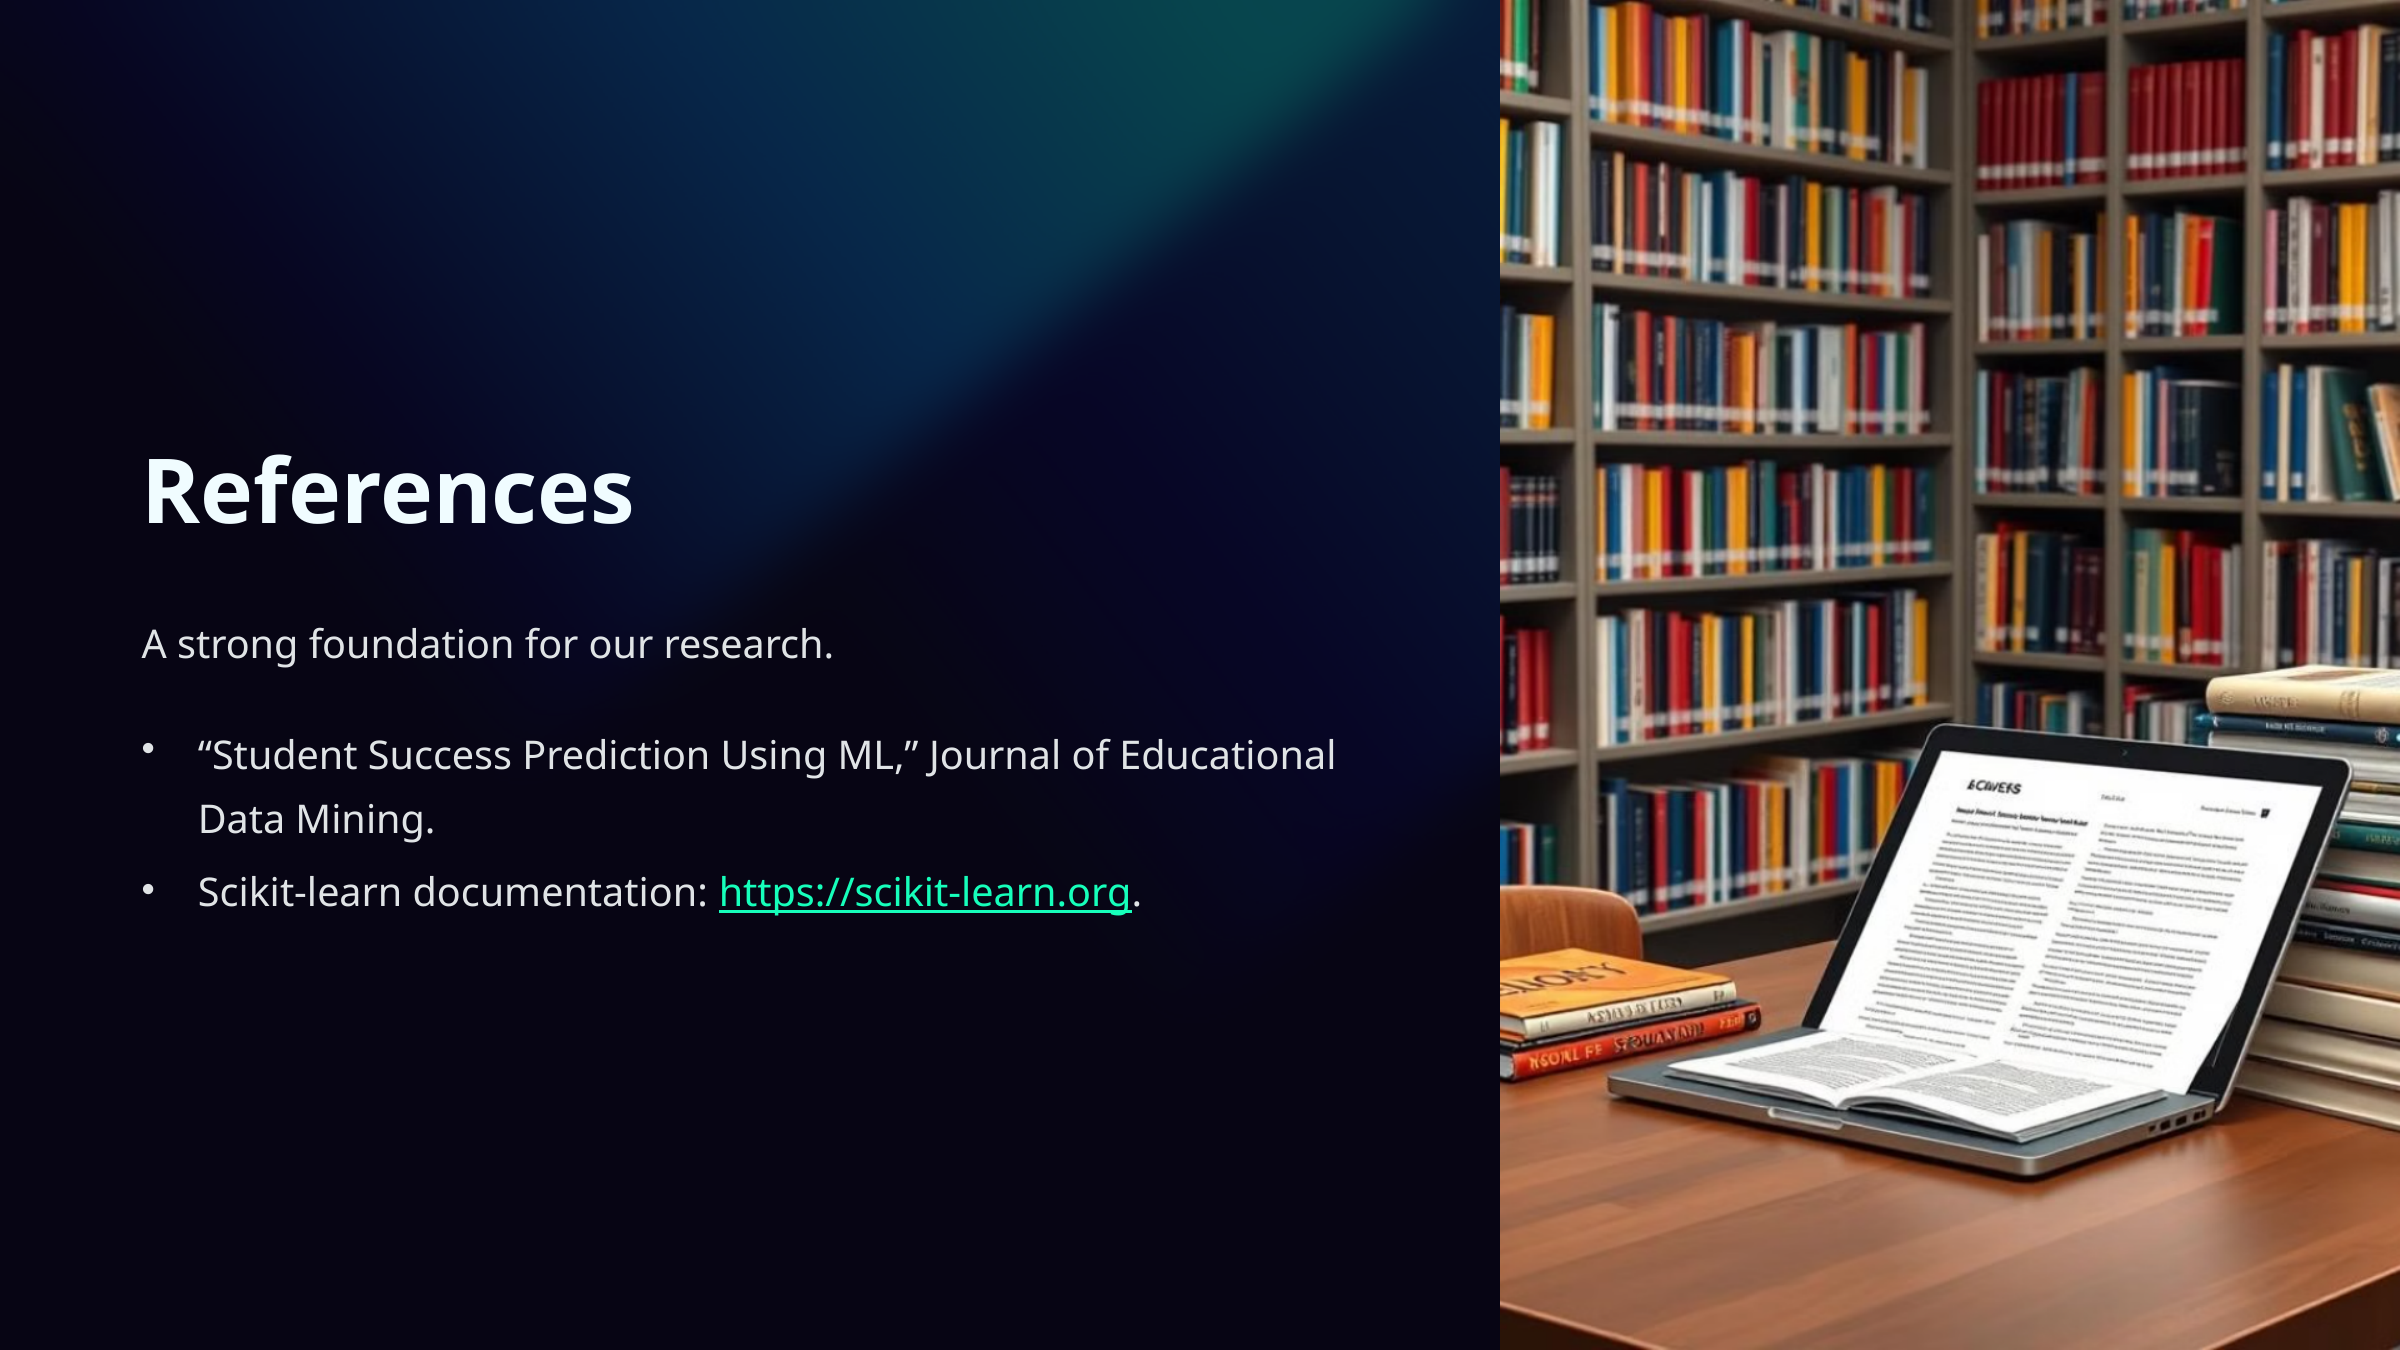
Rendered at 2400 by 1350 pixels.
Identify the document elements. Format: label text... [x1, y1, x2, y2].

text_box A strong foundation for our research. [141, 602, 1359, 667]
text_box Scikit-learn documentation: https://scikit-learn.org. [141, 856, 1359, 921]
text_box References [141, 428, 1042, 542]
picture [1499, 0, 2400, 1350]
text_box “Student Success Prediction Using ML,” Journal of Educational Data Mining. [141, 712, 1359, 843]
